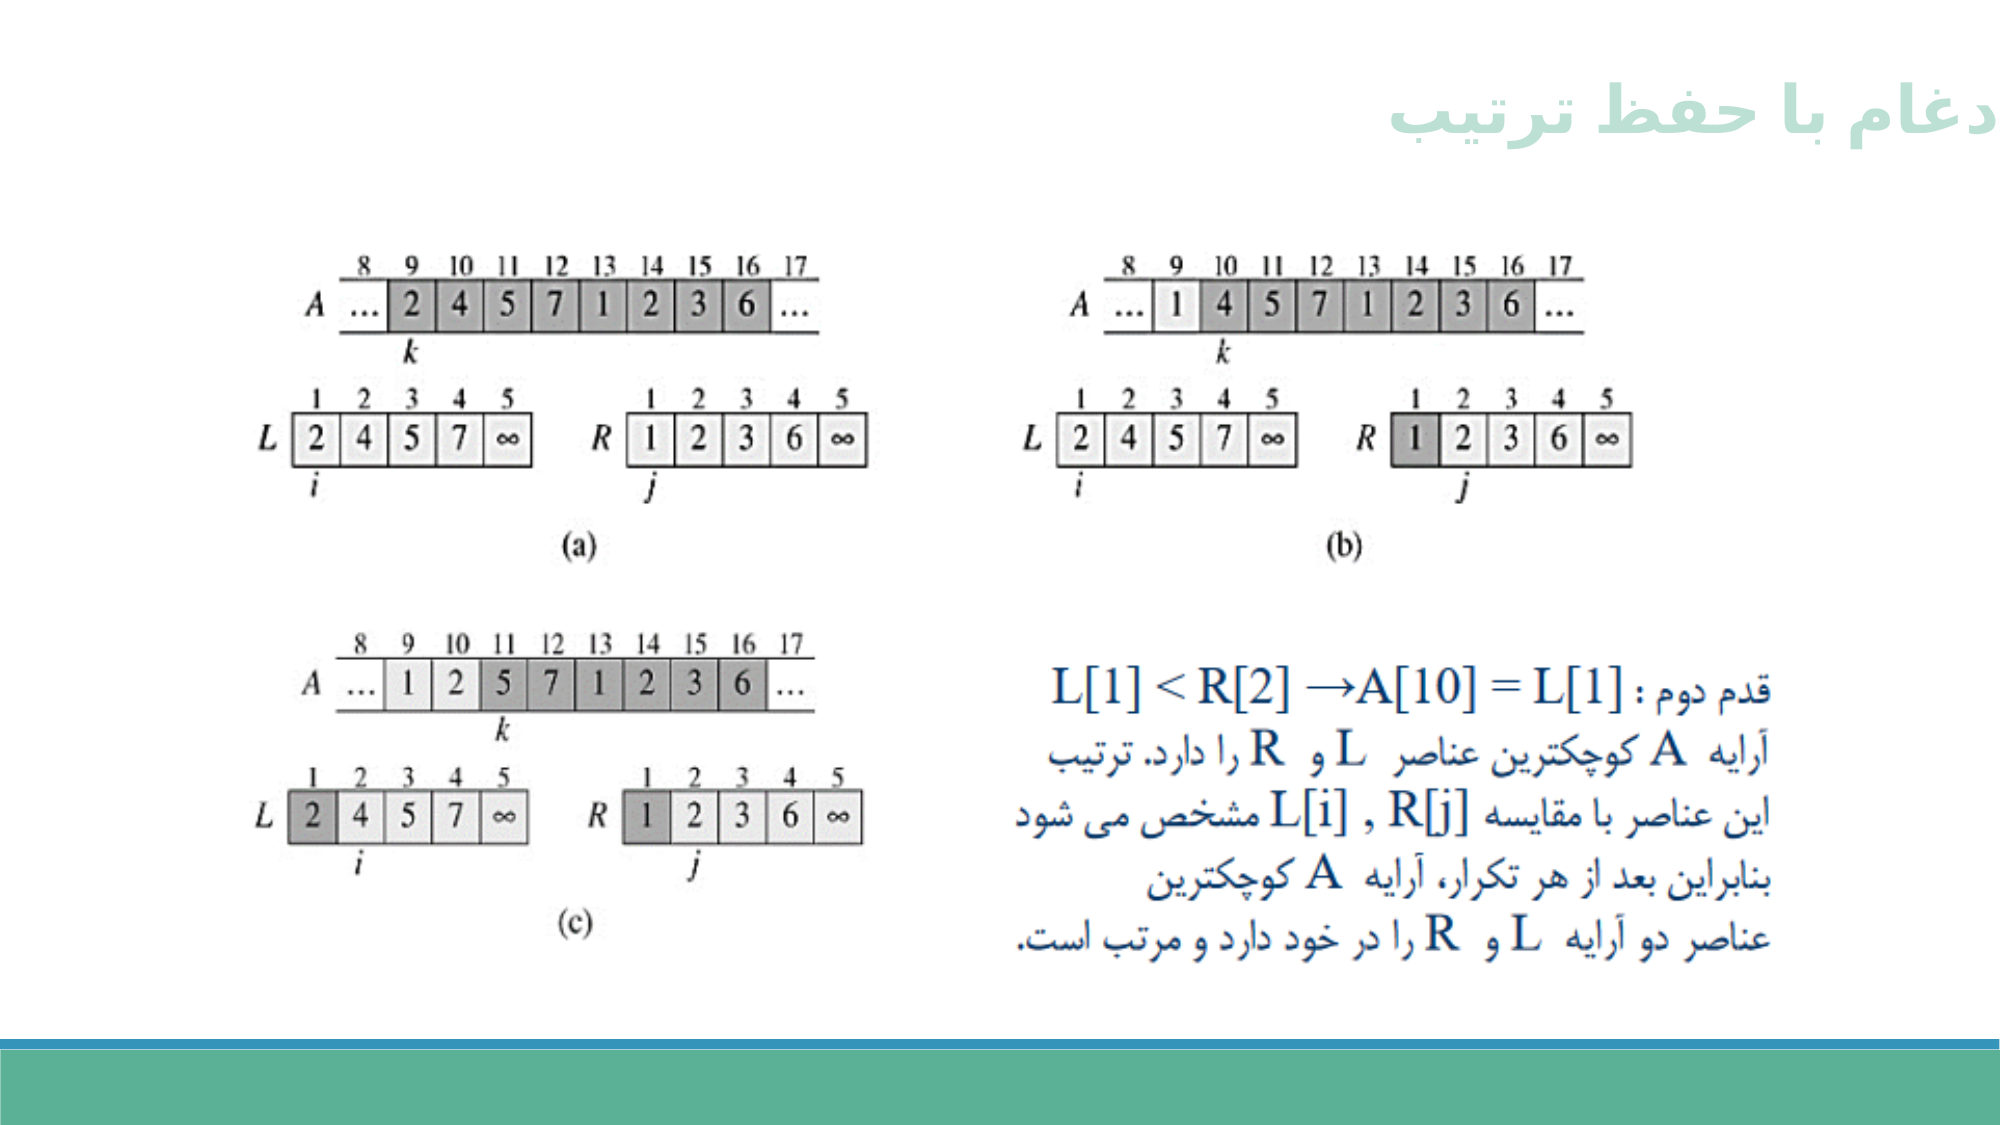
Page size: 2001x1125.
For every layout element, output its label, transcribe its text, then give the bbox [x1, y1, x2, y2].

text_box ادغام با حفظ ترتيب [1373, 59, 2000, 155]
picture [214, 215, 1776, 1002]
